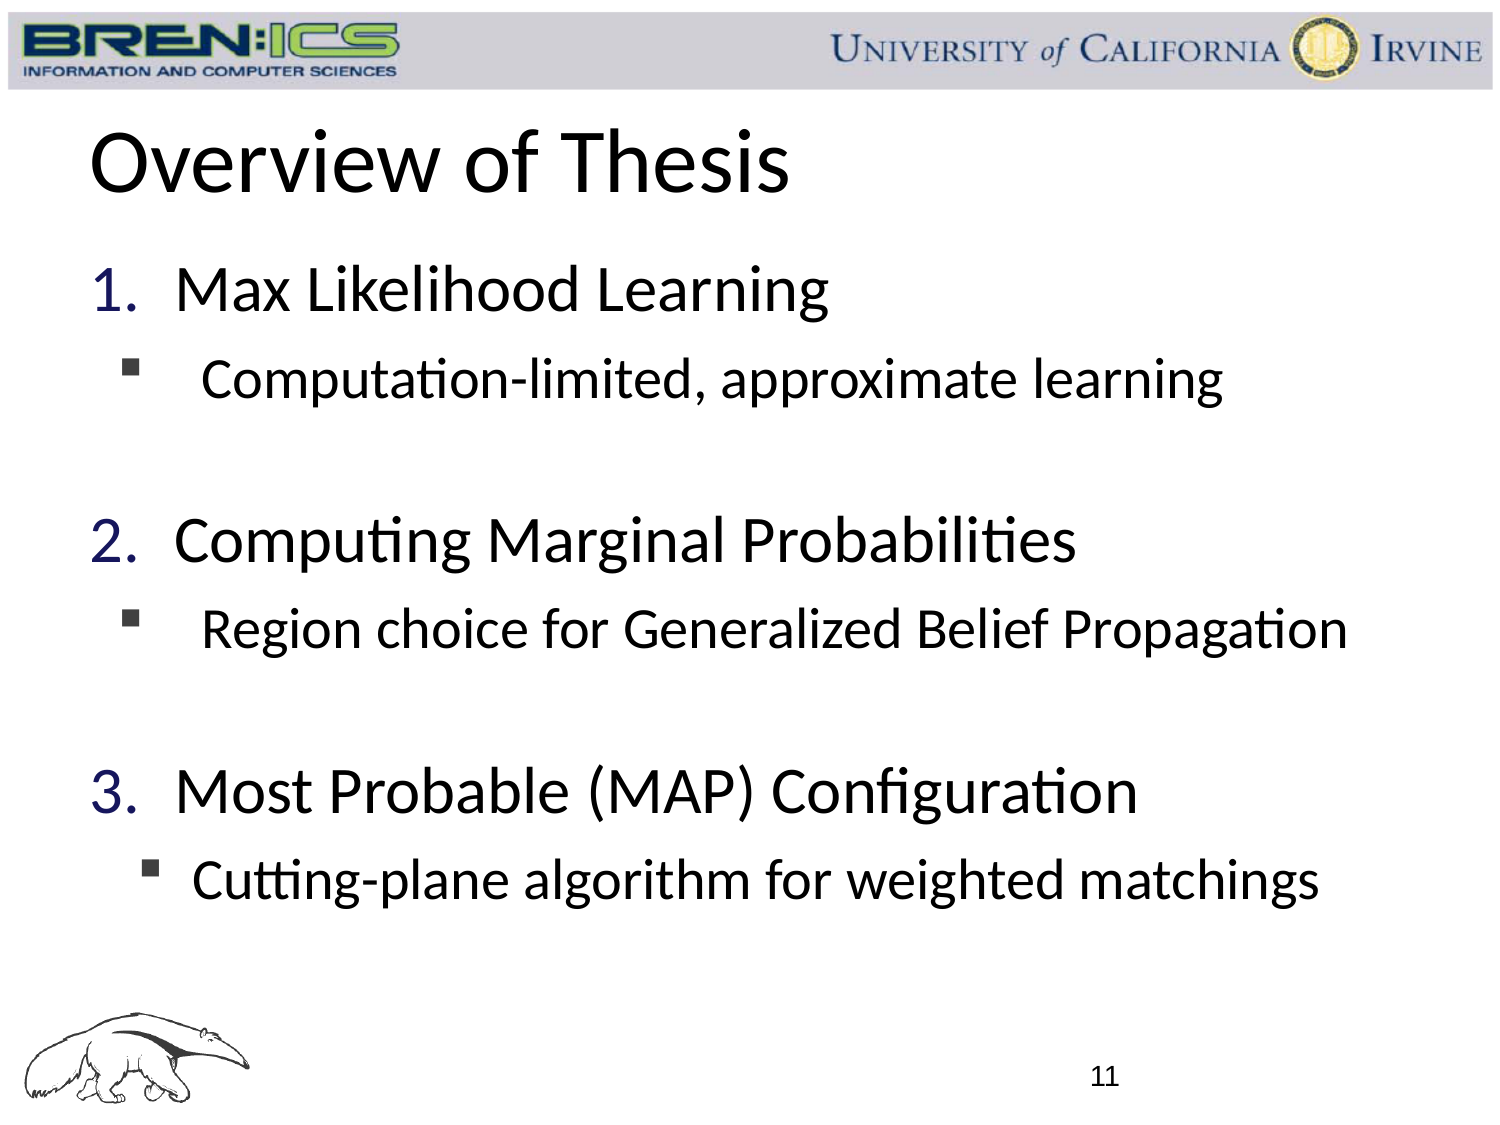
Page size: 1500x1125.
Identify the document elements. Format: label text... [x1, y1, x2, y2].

title Overview of Thesis [75, 87, 1425, 225]
slide_number 11 [1074, 1025, 1425, 1100]
list Max Likelihood Learning Computation-limited, approximate learning Computing Marginal Probabilities Region choice for Generalized Belief Propagation Most Probable (MAP) Configuration Cutting-plane algorithm for weighted matchings [75, 237, 1425, 1000]
